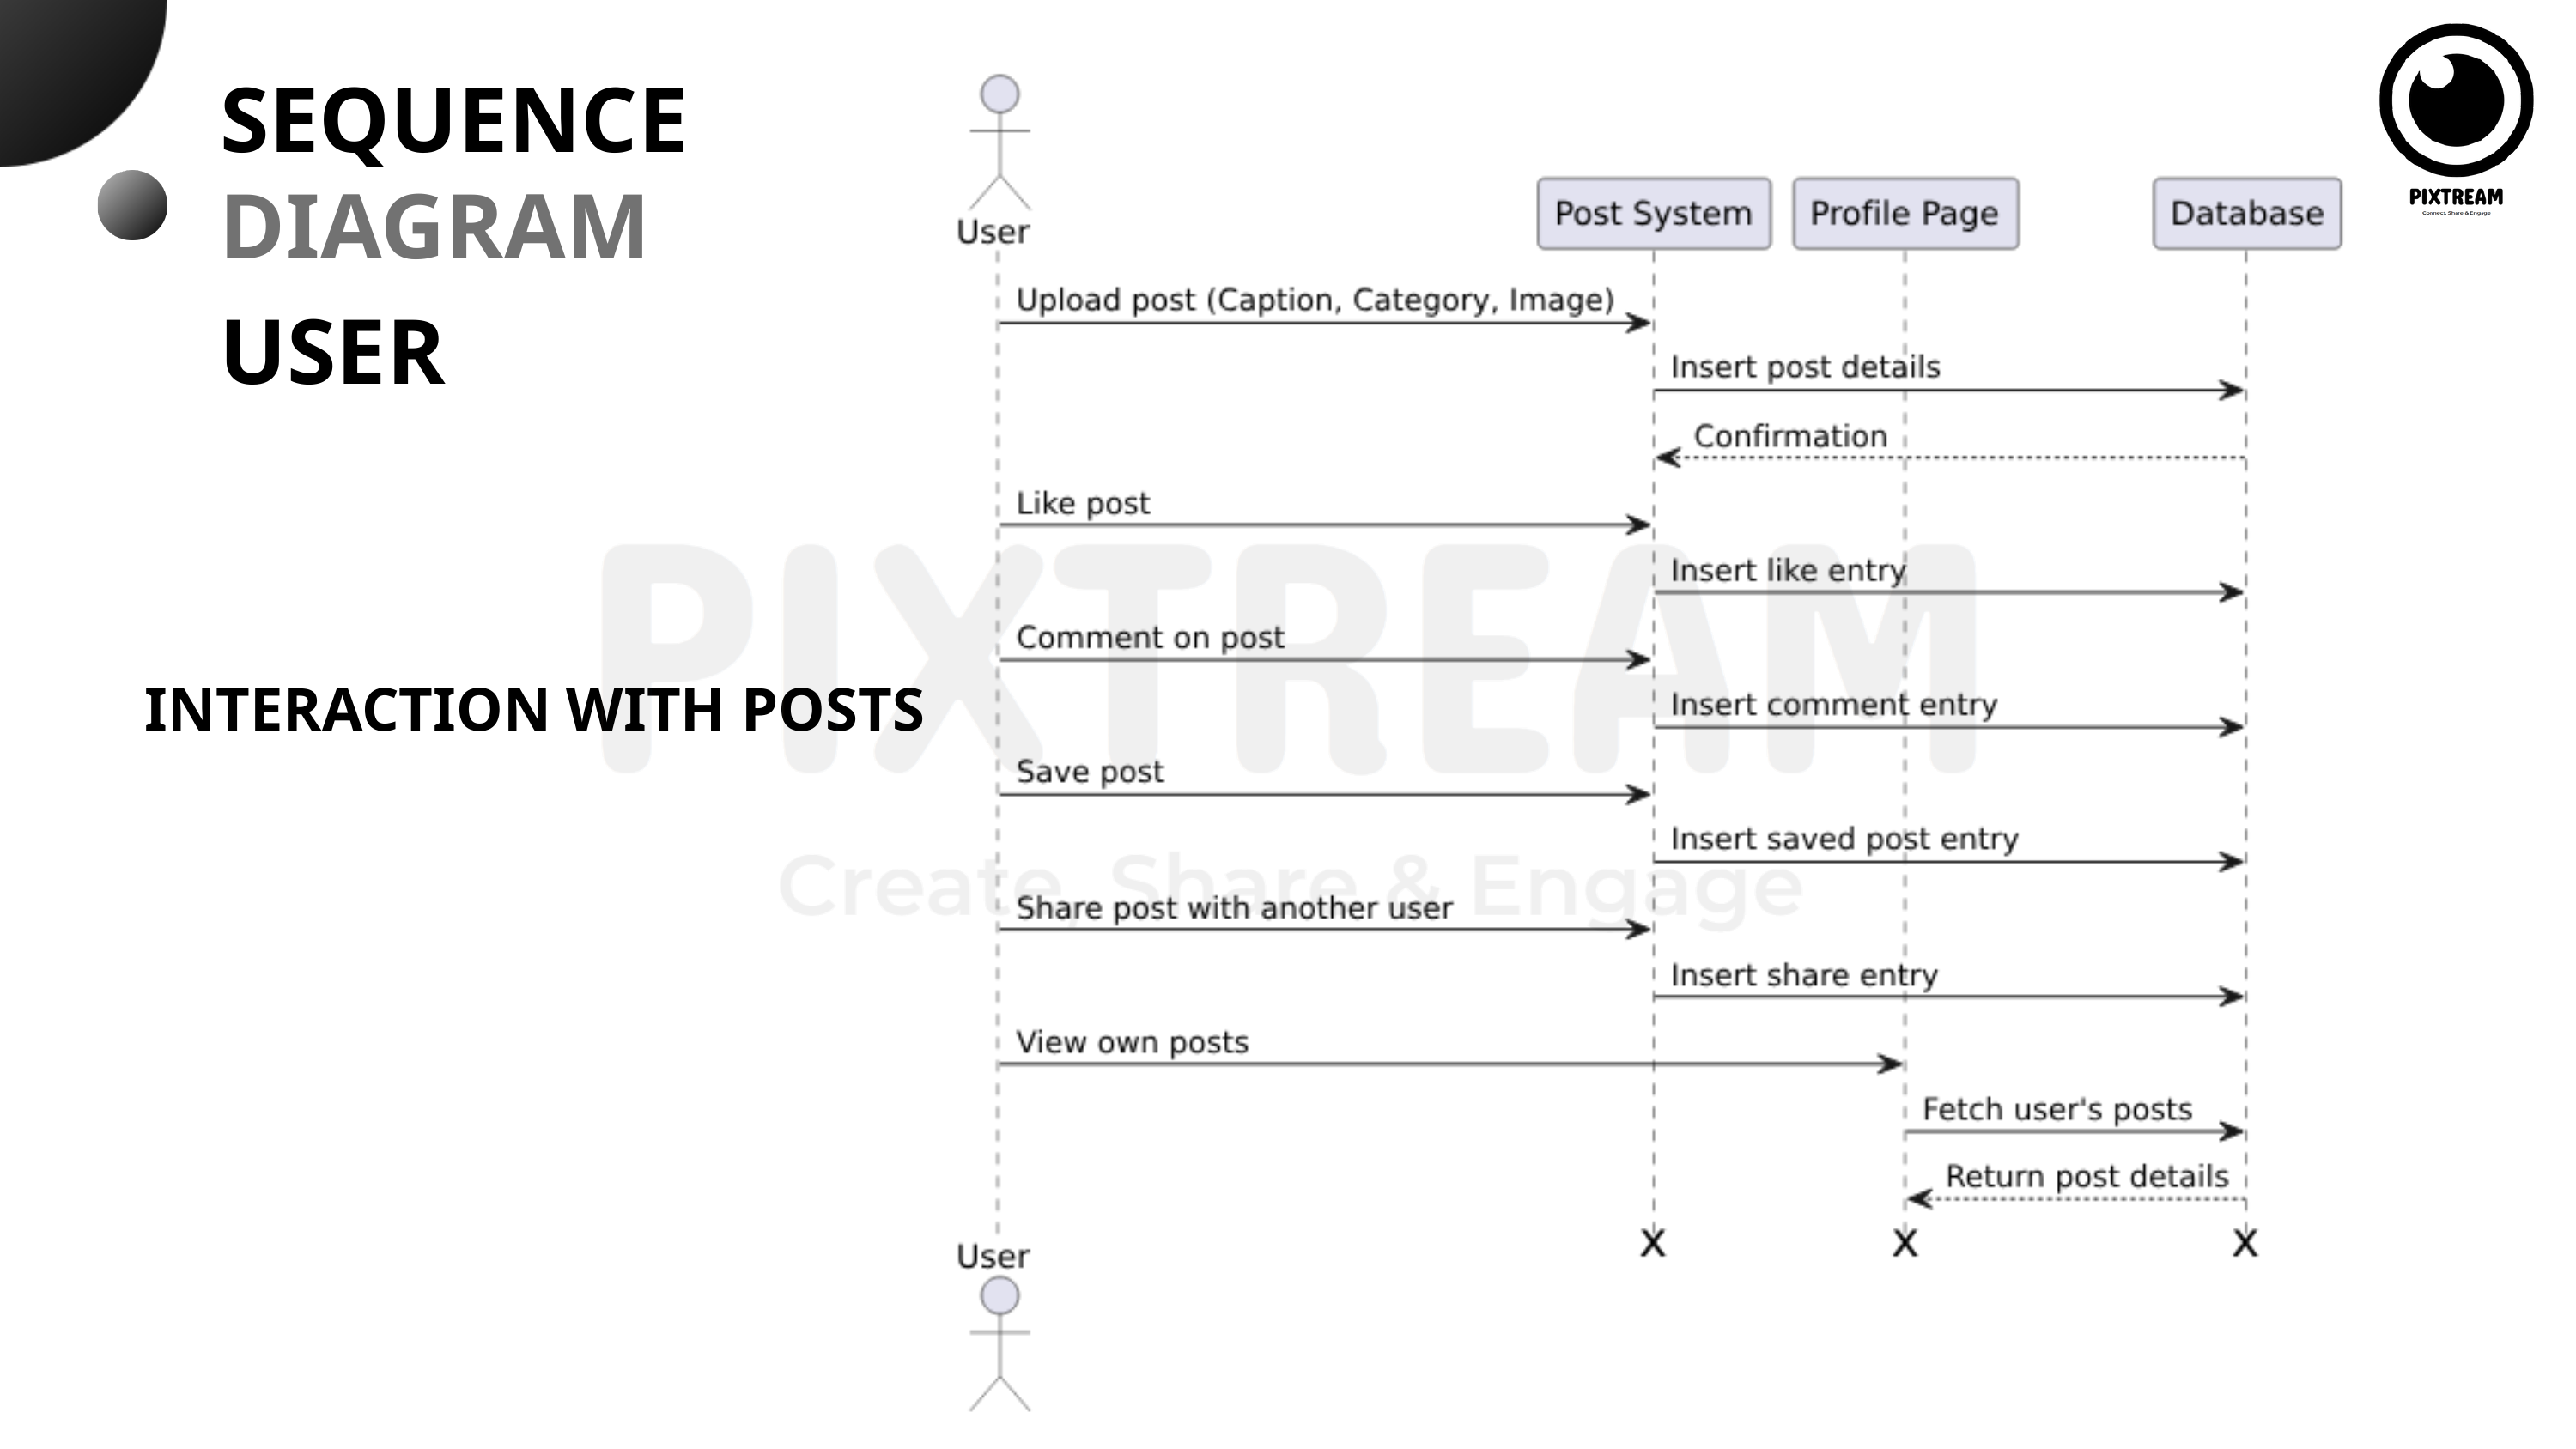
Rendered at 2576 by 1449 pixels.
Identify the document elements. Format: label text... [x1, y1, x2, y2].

text_box SEQUENCE [219, 45, 894, 151]
text_box [0, 0, 167, 167]
text_box [945, 64, 2354, 1426]
text_box DIAGRAM USER [219, 151, 1115, 403]
text_box [499, 454, 945, 994]
text_box [2354, 12, 2559, 225]
text_box INTERACTION WITH POSTS [144, 659, 499, 743]
text_box [97, 170, 167, 240]
